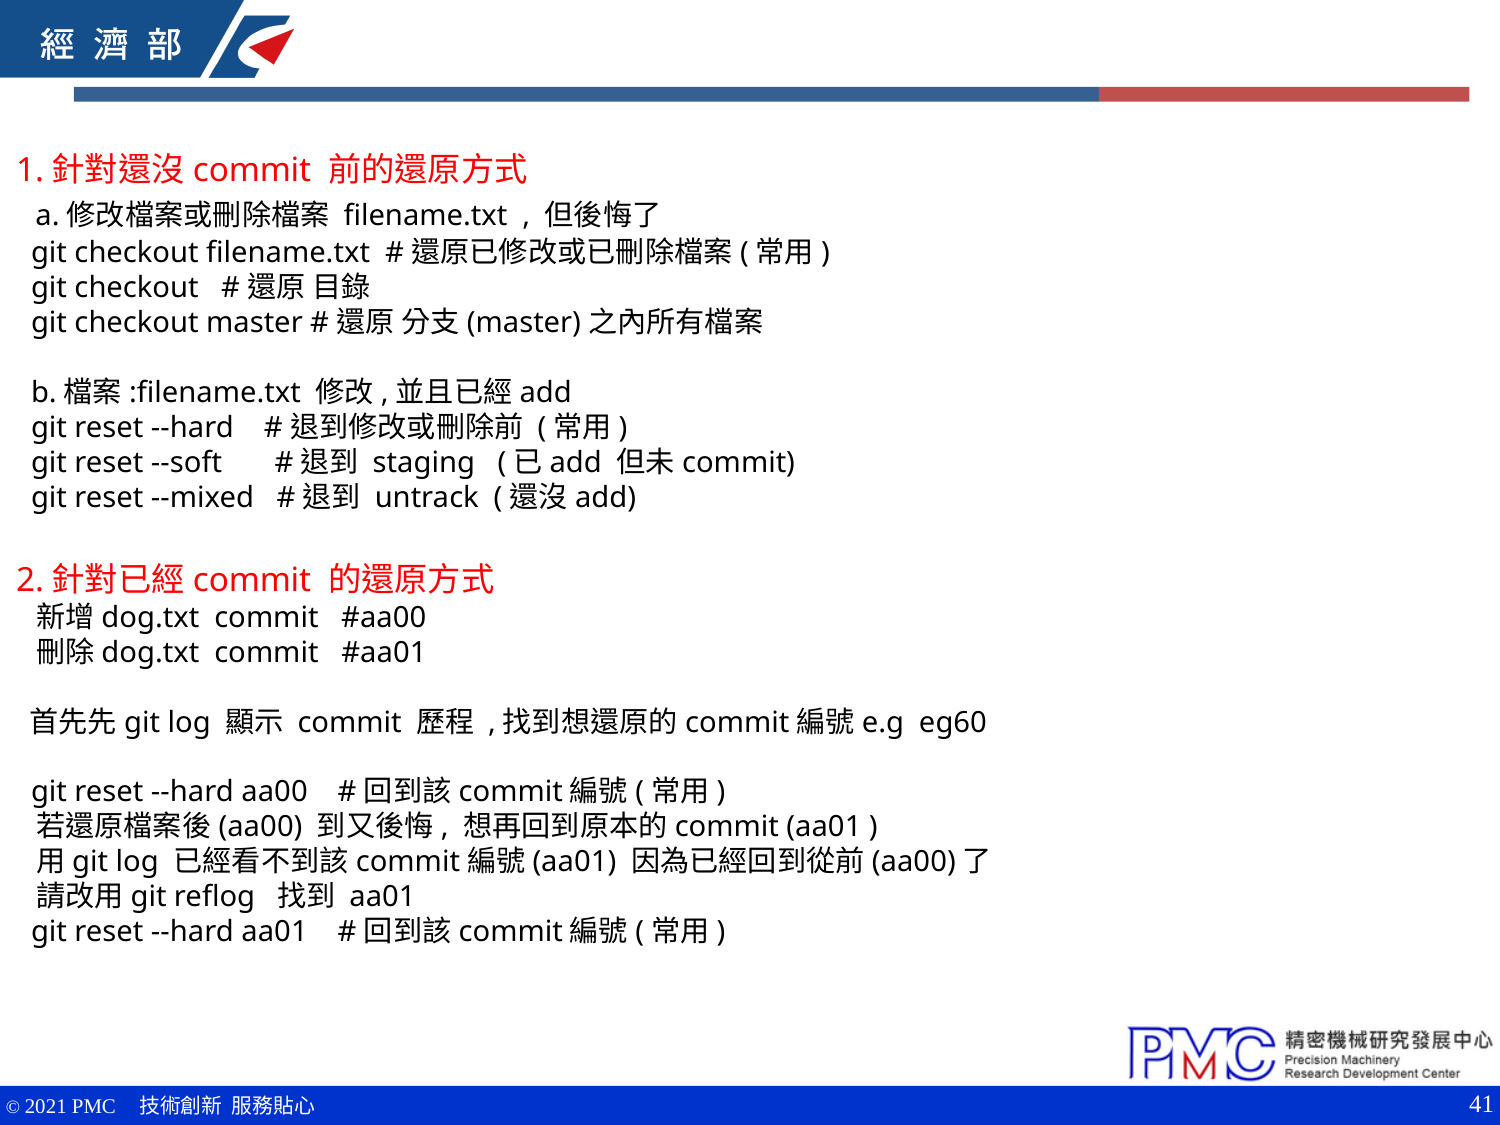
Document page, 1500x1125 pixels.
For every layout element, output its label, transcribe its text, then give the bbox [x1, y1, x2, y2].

picture [1126, 1024, 1493, 1083]
text_box 1.針對還沒commit 前的還原方式 a.修改檔案或刪除檔案 filename.txt , 但後悔了 git checkout filename.txt #還原已修改或已刪除檔案(常用) git checkout #還原 目錄 git checkout master #還原 分支(master)之內所有檔案 b.檔案:filename.txt 修改,並且已經add git reset --hard #退到修改或刪除前 (常用) git reset --soft #退到 staging (已add 但未commit) git reset --mixed #退到 untrack (還沒add) 2.針對已經commit 的還原方式 新增dog.txt commit #aa00 刪除dog.txt commit​ #aa01 首先先git log 顯示 commit 歷程 ,找到想還原的commit編號e.g eg60 git reset --hard aa00 #回到該commit編號(常用) 若還原檔案後(aa00) 到又後悔, 想再回到原本的commit (aa01 ) 用git log 已經看不到該commit編號(aa01) 因為已經回到從前(aa00)了 請改用git reflog 找到 aa01 git reset --hard aa01 #回到該commit編號(常用) [1, 141, 1500, 955]
slide_number 41 [1439, 1086, 1500, 1124]
picture [0, 0, 294, 78]
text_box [73, 86, 1470, 102]
